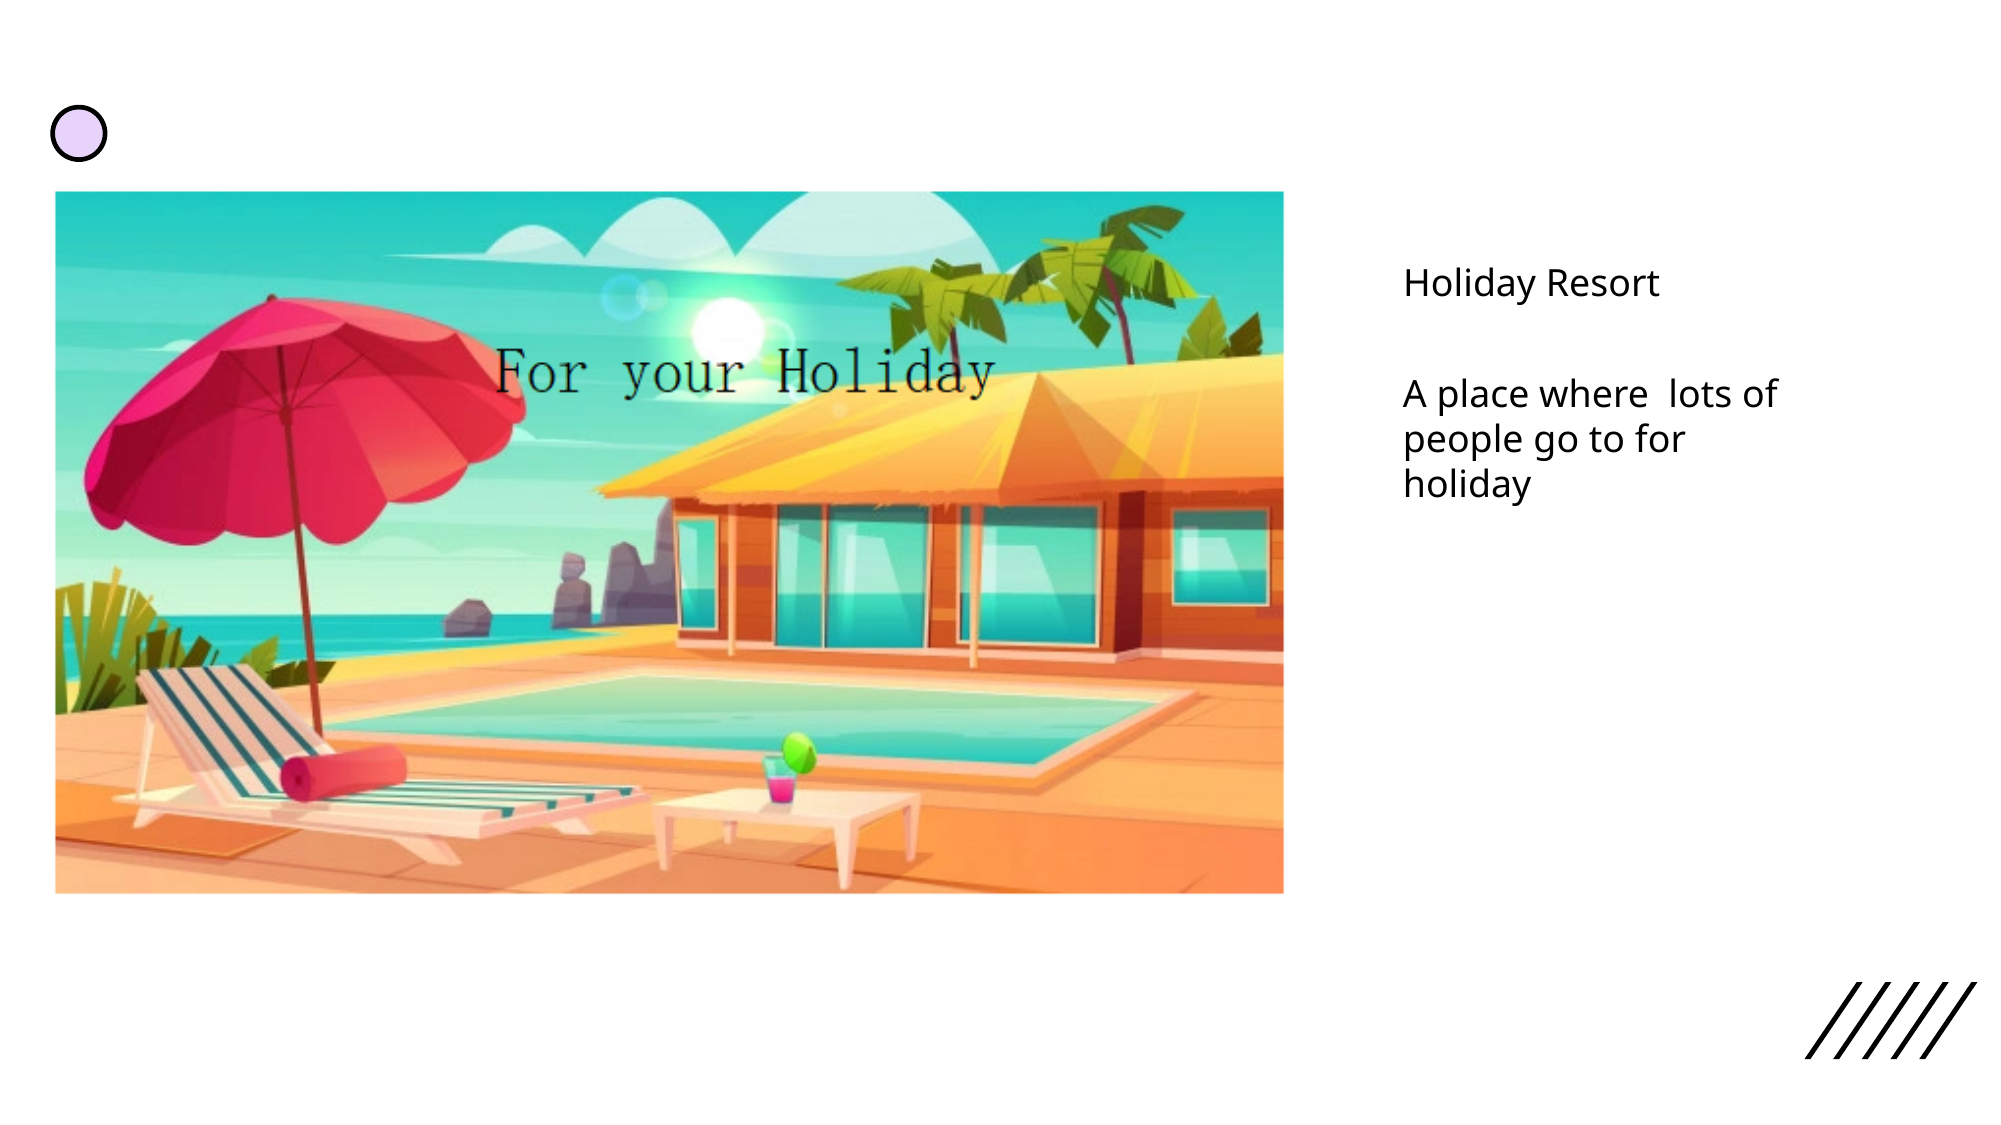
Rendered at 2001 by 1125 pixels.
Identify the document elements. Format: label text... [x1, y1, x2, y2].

text_box Holiday Resort [1388, 251, 1839, 312]
text_box A place where lots of people go to for holiday [1387, 362, 1838, 513]
picture [50, 190, 1292, 902]
